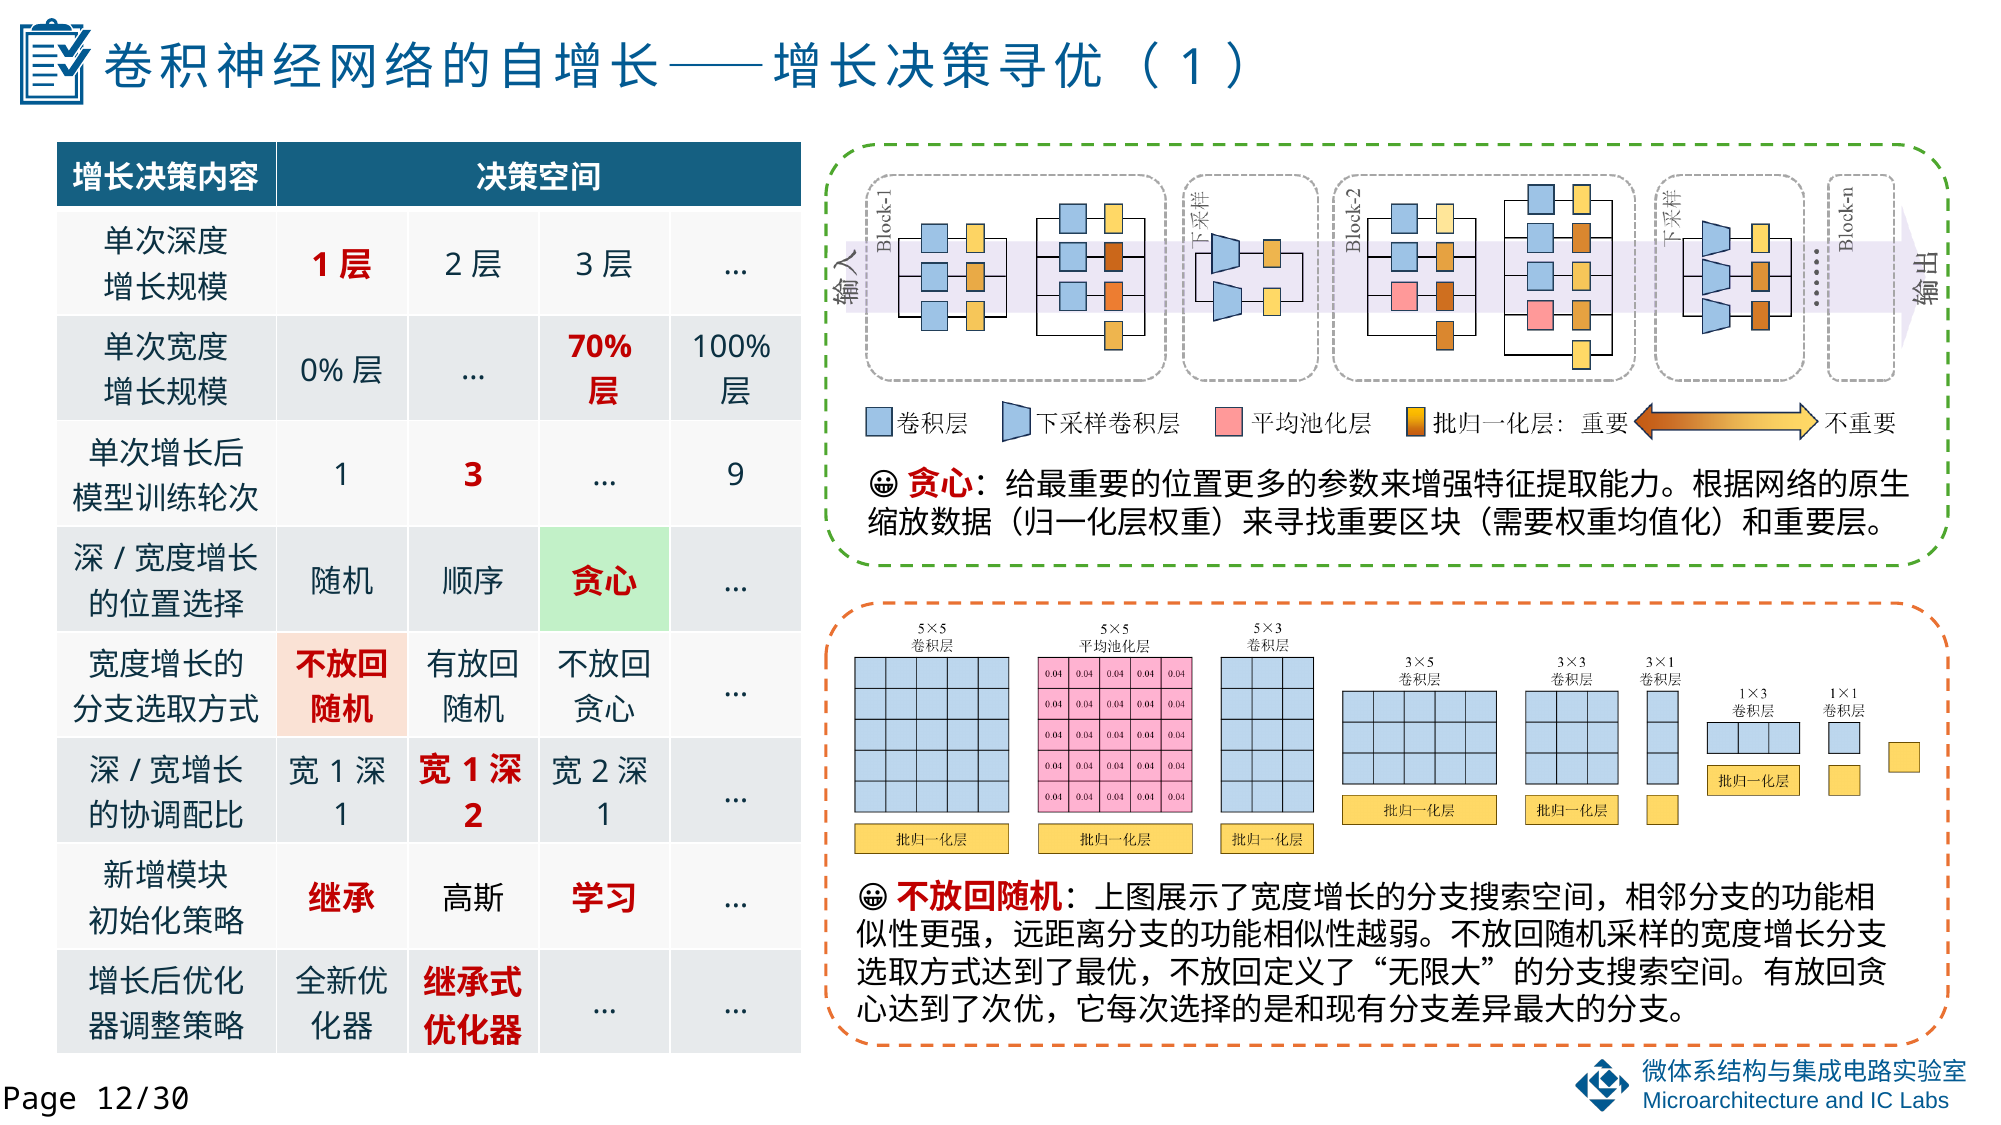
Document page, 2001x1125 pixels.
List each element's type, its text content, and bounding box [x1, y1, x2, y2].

table_cell 深/宽度增长 的位置选择 [57, 527, 276, 631]
table_cell … [671, 844, 801, 948]
table_cell 深/宽增长 的协调配比 [57, 738, 276, 842]
table_cell 100%层 [671, 316, 801, 420]
table_cell 增长后优化 器调整策略 [57, 950, 276, 1053]
table_cell … [540, 950, 669, 1053]
table_cell 不放回随机 [277, 633, 407, 736]
table_cell 1 [277, 421, 407, 525]
table_cell 贪心 [540, 527, 669, 631]
picture [816, 172, 1957, 451]
text_box 😀贪心：给最重要的位置更多的参数来增强特征提取能力。根据网络的原生缩放数据（归一化层权重）来寻找重要区块（需要权重均值化）和重要层。 [852, 454, 1931, 548]
text_box 卷积神经网络的自增长——增长决策寻优（1） [89, 27, 1392, 102]
table_cell … [671, 527, 801, 631]
text_box [20, 18, 89, 105]
table_cell 不放回贪心 [540, 633, 669, 736]
table_cell … [671, 633, 801, 736]
table_cell … [540, 421, 669, 525]
table_cell 单次增长后 模型训练轮次 [57, 421, 276, 525]
table_cell 宽度增长的 分支选取方式 [57, 633, 276, 736]
table_cell 学习 [540, 844, 669, 948]
table_cell 3层 [540, 212, 669, 314]
table_header 增长决策内容 [57, 142, 276, 206]
table_header 决策空间 [277, 142, 801, 206]
table_cell … [409, 316, 538, 420]
table_cell 宽1深2 [409, 738, 538, 842]
table_cell 宽1深1 [277, 738, 407, 842]
table_cell … [671, 950, 801, 1053]
table_cell 2层 [409, 212, 538, 314]
table_cell 高斯 [409, 844, 538, 948]
table_cell 70%层 [540, 316, 669, 420]
table_cell 单次宽度 增长规模 [57, 316, 276, 420]
table_cell 全新优化器 [277, 950, 407, 1053]
table_cell … [671, 212, 801, 314]
table_cell 0%层 [277, 316, 407, 420]
table_cell 新增模块 初始化策略 [57, 844, 276, 948]
table_cell 3 [409, 421, 538, 525]
table_cell 单次深度 增长规模 [57, 212, 276, 314]
text_box 😀不放回随机：上图展示了宽度增长的分支搜索空间，相邻分支的功能相似性更强，远距离分支的功能相似性越弱。不放回随机采样的宽度增长分支选取方式达到了最优，不放回定义了“无限大”的分支搜索空间。有放回贪心达到了次优，它每次选择的是和现有分支差异最大的分支。 [842, 867, 1920, 1035]
table_cell … [671, 738, 801, 842]
table_cell 随机 [277, 527, 407, 631]
text_box [824, 451, 1950, 568]
table_cell 继承式优化器 [409, 950, 538, 1053]
table_cell 继承 [277, 844, 407, 948]
picture [853, 612, 1921, 856]
table_cell 1层 [277, 212, 407, 314]
table_cell 顺序 [409, 527, 538, 631]
text_box [830, 143, 1942, 172]
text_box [1572, 1053, 2000, 1115]
table_cell 宽2深1 [540, 738, 669, 842]
table_cell 有放回随机 [409, 633, 538, 736]
text_box [824, 601, 1950, 1047]
table_cell 9 [671, 421, 801, 525]
text_box Page 12/30 [0, 1070, 205, 1123]
